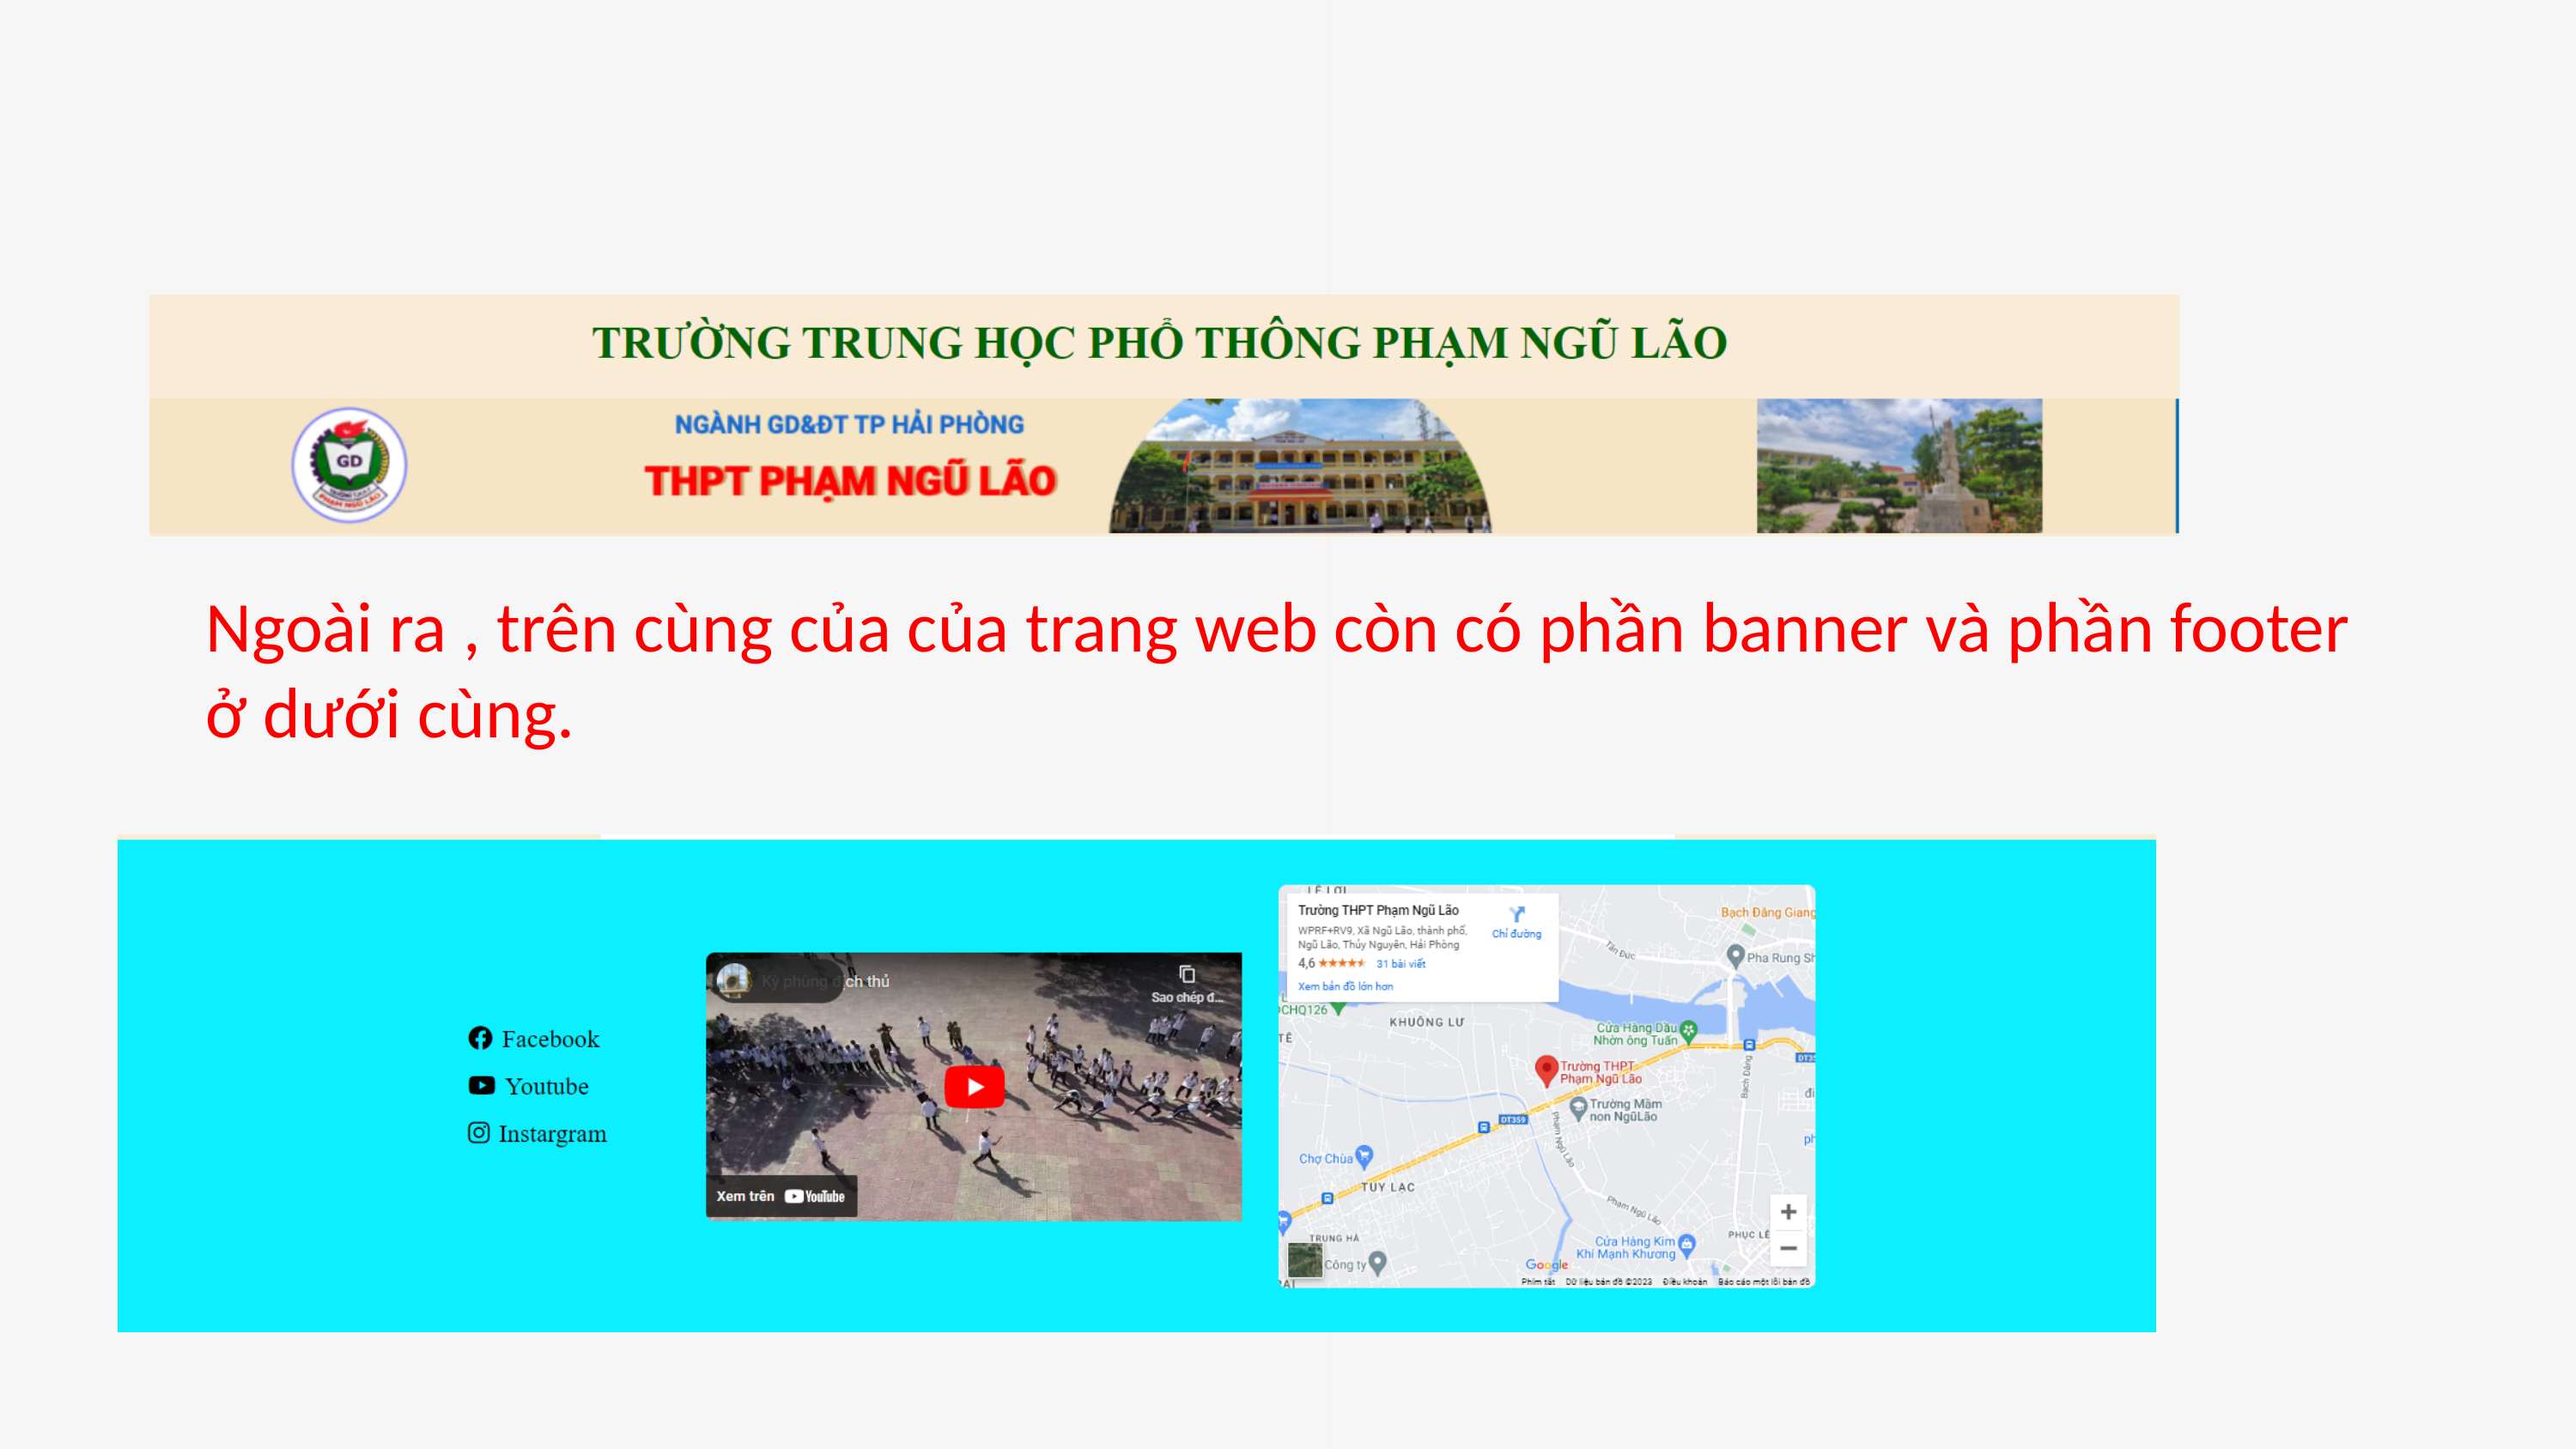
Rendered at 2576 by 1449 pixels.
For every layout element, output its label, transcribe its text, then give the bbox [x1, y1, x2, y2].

text_box Ngoài ra , trên cùng của của trang web còn có phần banner và phần footer ở dưới cùng. [192, 573, 2383, 759]
picture [149, 294, 2181, 537]
picture [118, 834, 2156, 1332]
